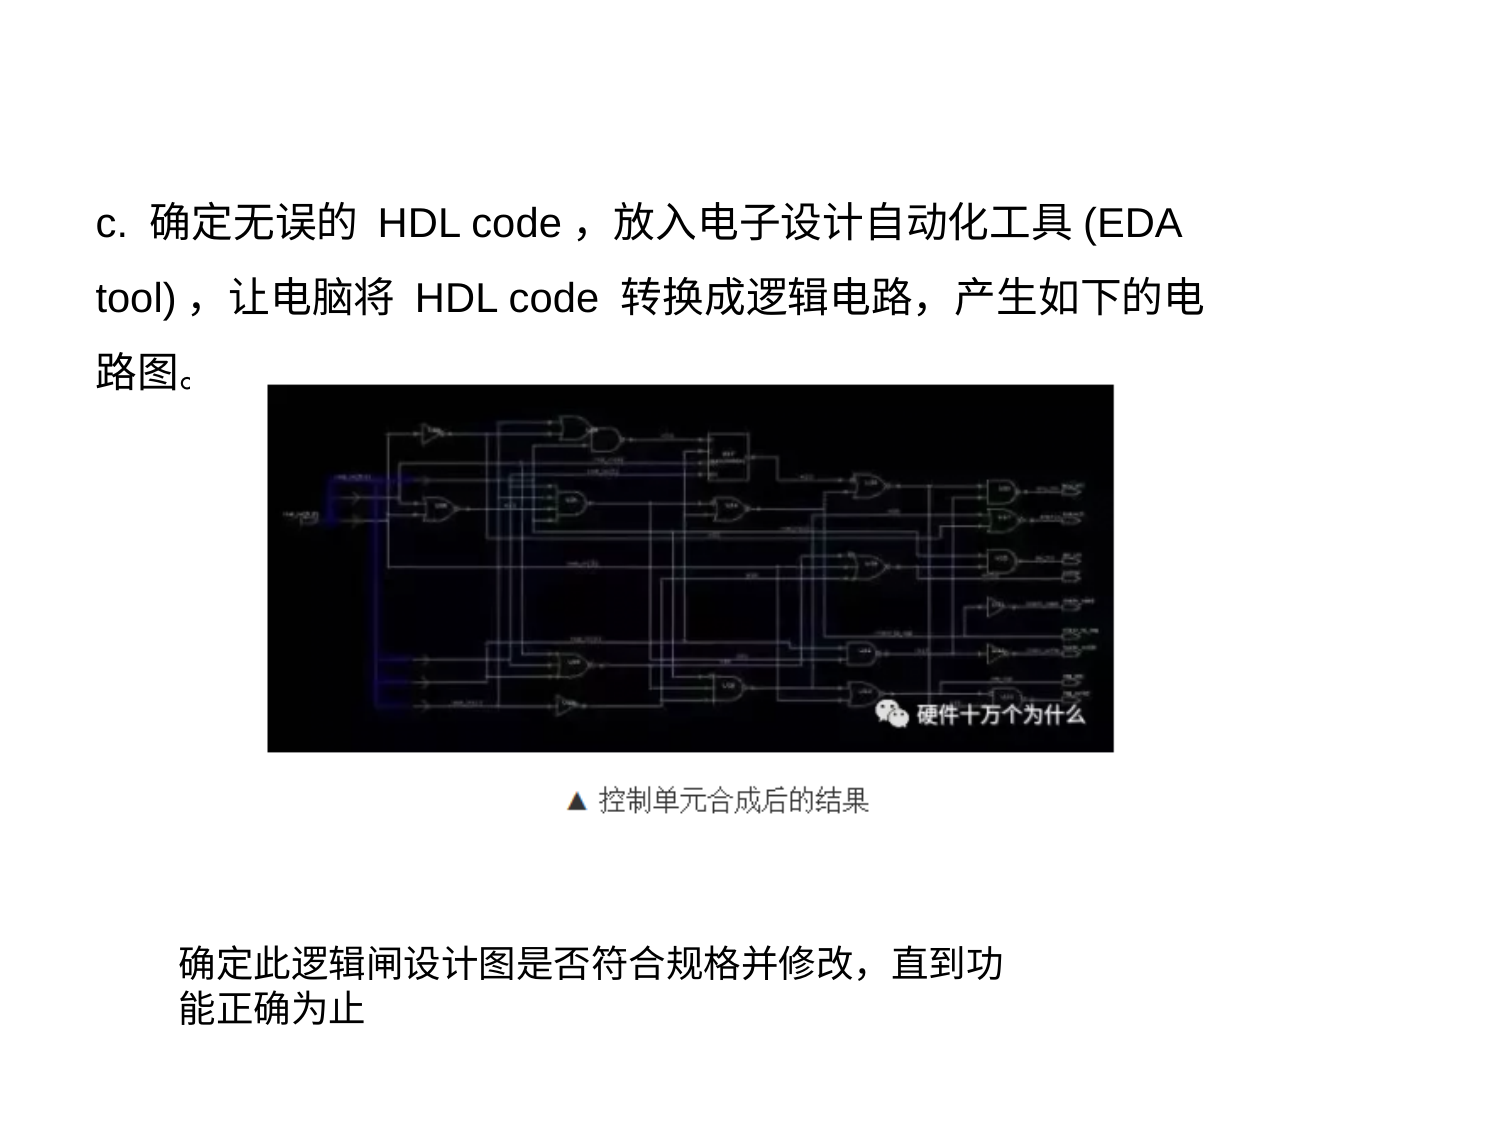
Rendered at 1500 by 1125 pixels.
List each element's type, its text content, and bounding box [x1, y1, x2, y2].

text_box 确定此逻辑闸设计图是否符合规格并修改，直到功能正确为止 [163, 932, 1042, 1038]
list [190, 341, 1170, 835]
list c. 确定无误的 HDL code，放入电子设计自动化工具(EDA tool)，让电脑将 HDL code 转换成逻辑电路，产生如下的电路图。 [80, 163, 1256, 906]
